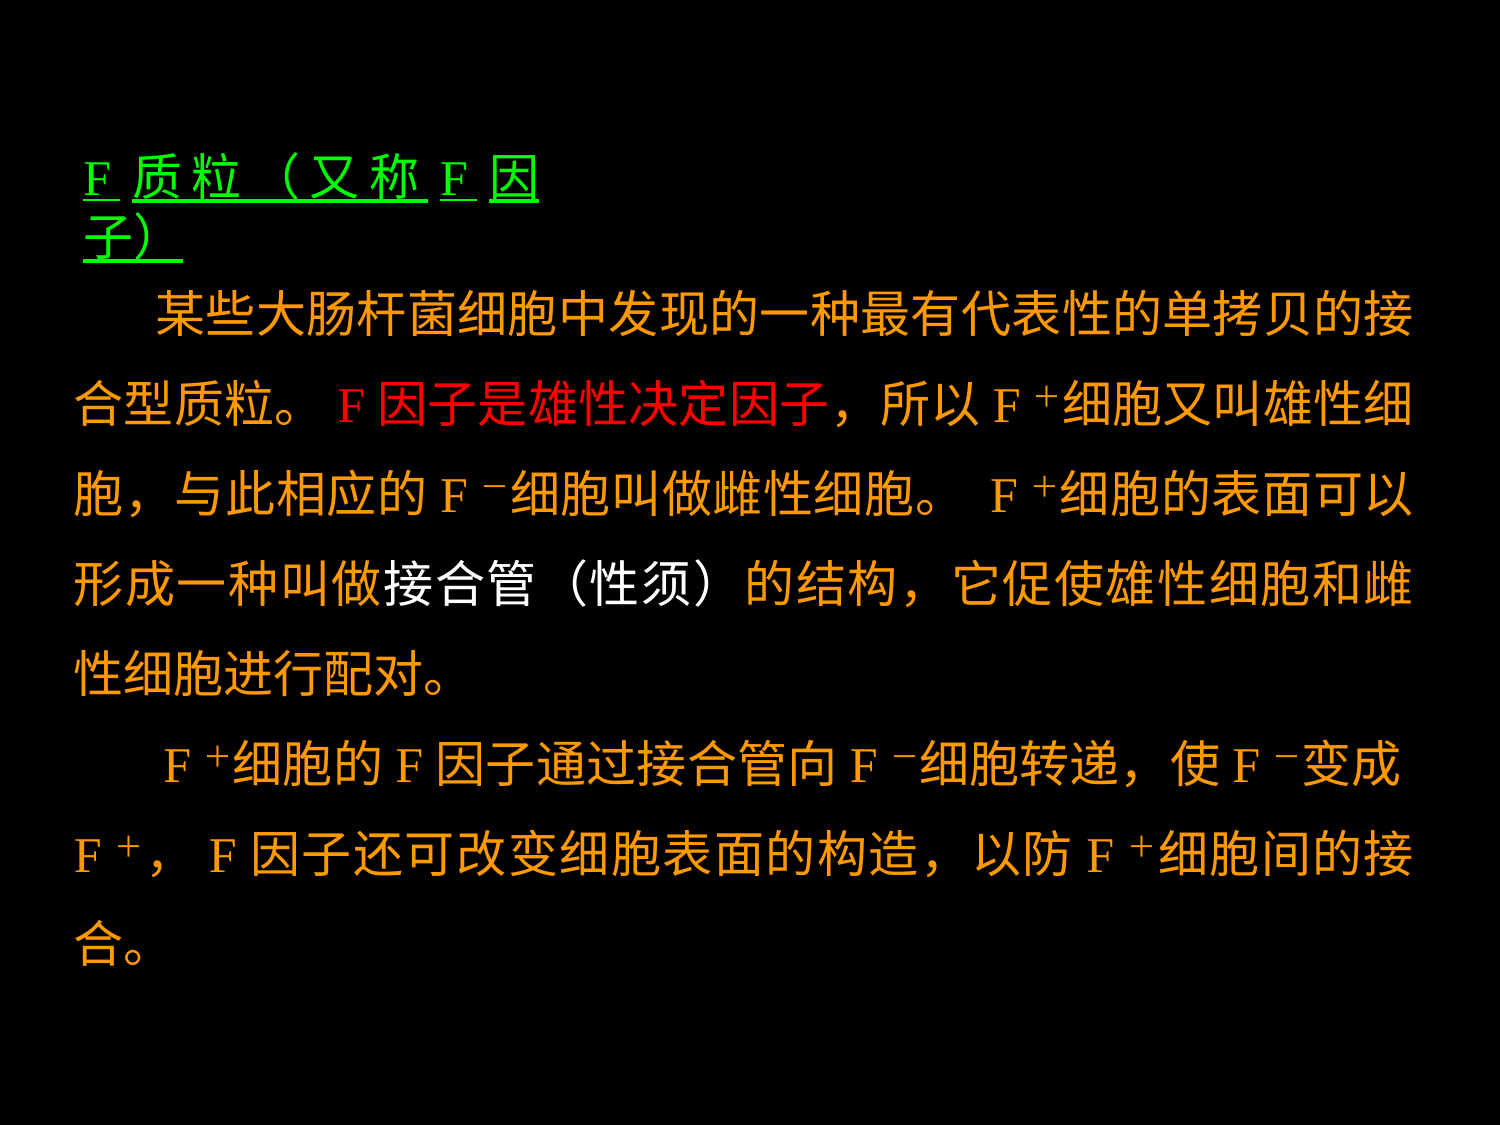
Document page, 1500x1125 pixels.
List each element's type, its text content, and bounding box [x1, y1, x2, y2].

text_box 某些大肠杆菌细胞中发现的一种最有代表性的单拷贝的接合型质粒。F因子是雄性决定因子，所以F＋细胞又叫雄性细胞，与此相应的F－细胞叫做雌性细胞。 F＋细胞的表面可以形成一种叫做接合管（性须）的结构，它促使雄性细胞和雌性细胞进行配对。 F＋细胞的F因子通过接合管向F－细胞转递，使F－变成F＋，F因子还可改变细胞表面的构造，以防F＋细胞间的接合。 [58, 244, 1429, 980]
text_box F质粒（又称F因子） [68, 138, 554, 213]
